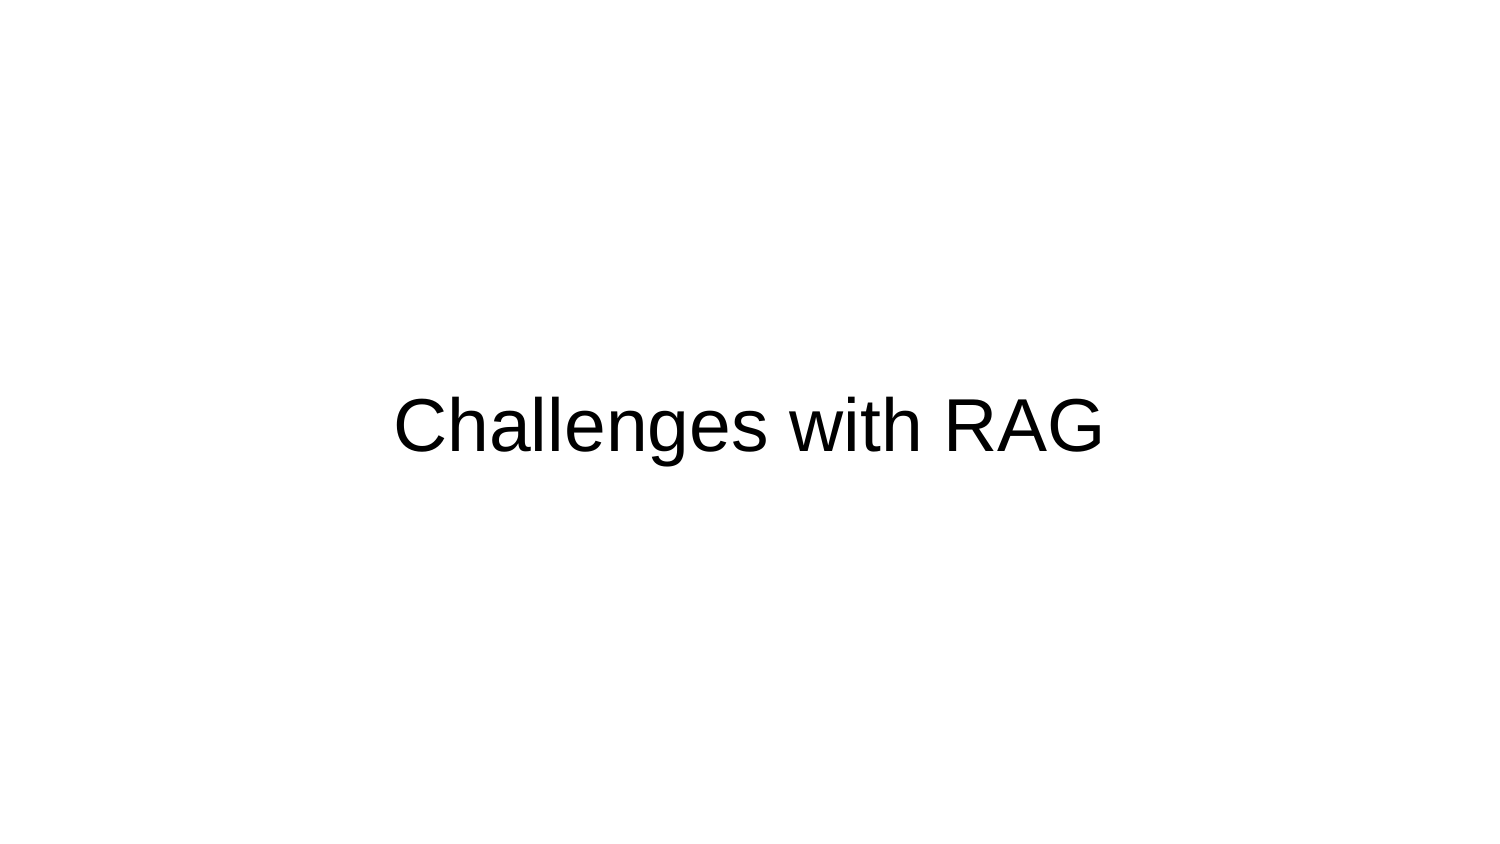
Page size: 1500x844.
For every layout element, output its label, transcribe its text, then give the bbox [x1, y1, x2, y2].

title Challenges with RAG [51, 352, 1449, 491]
